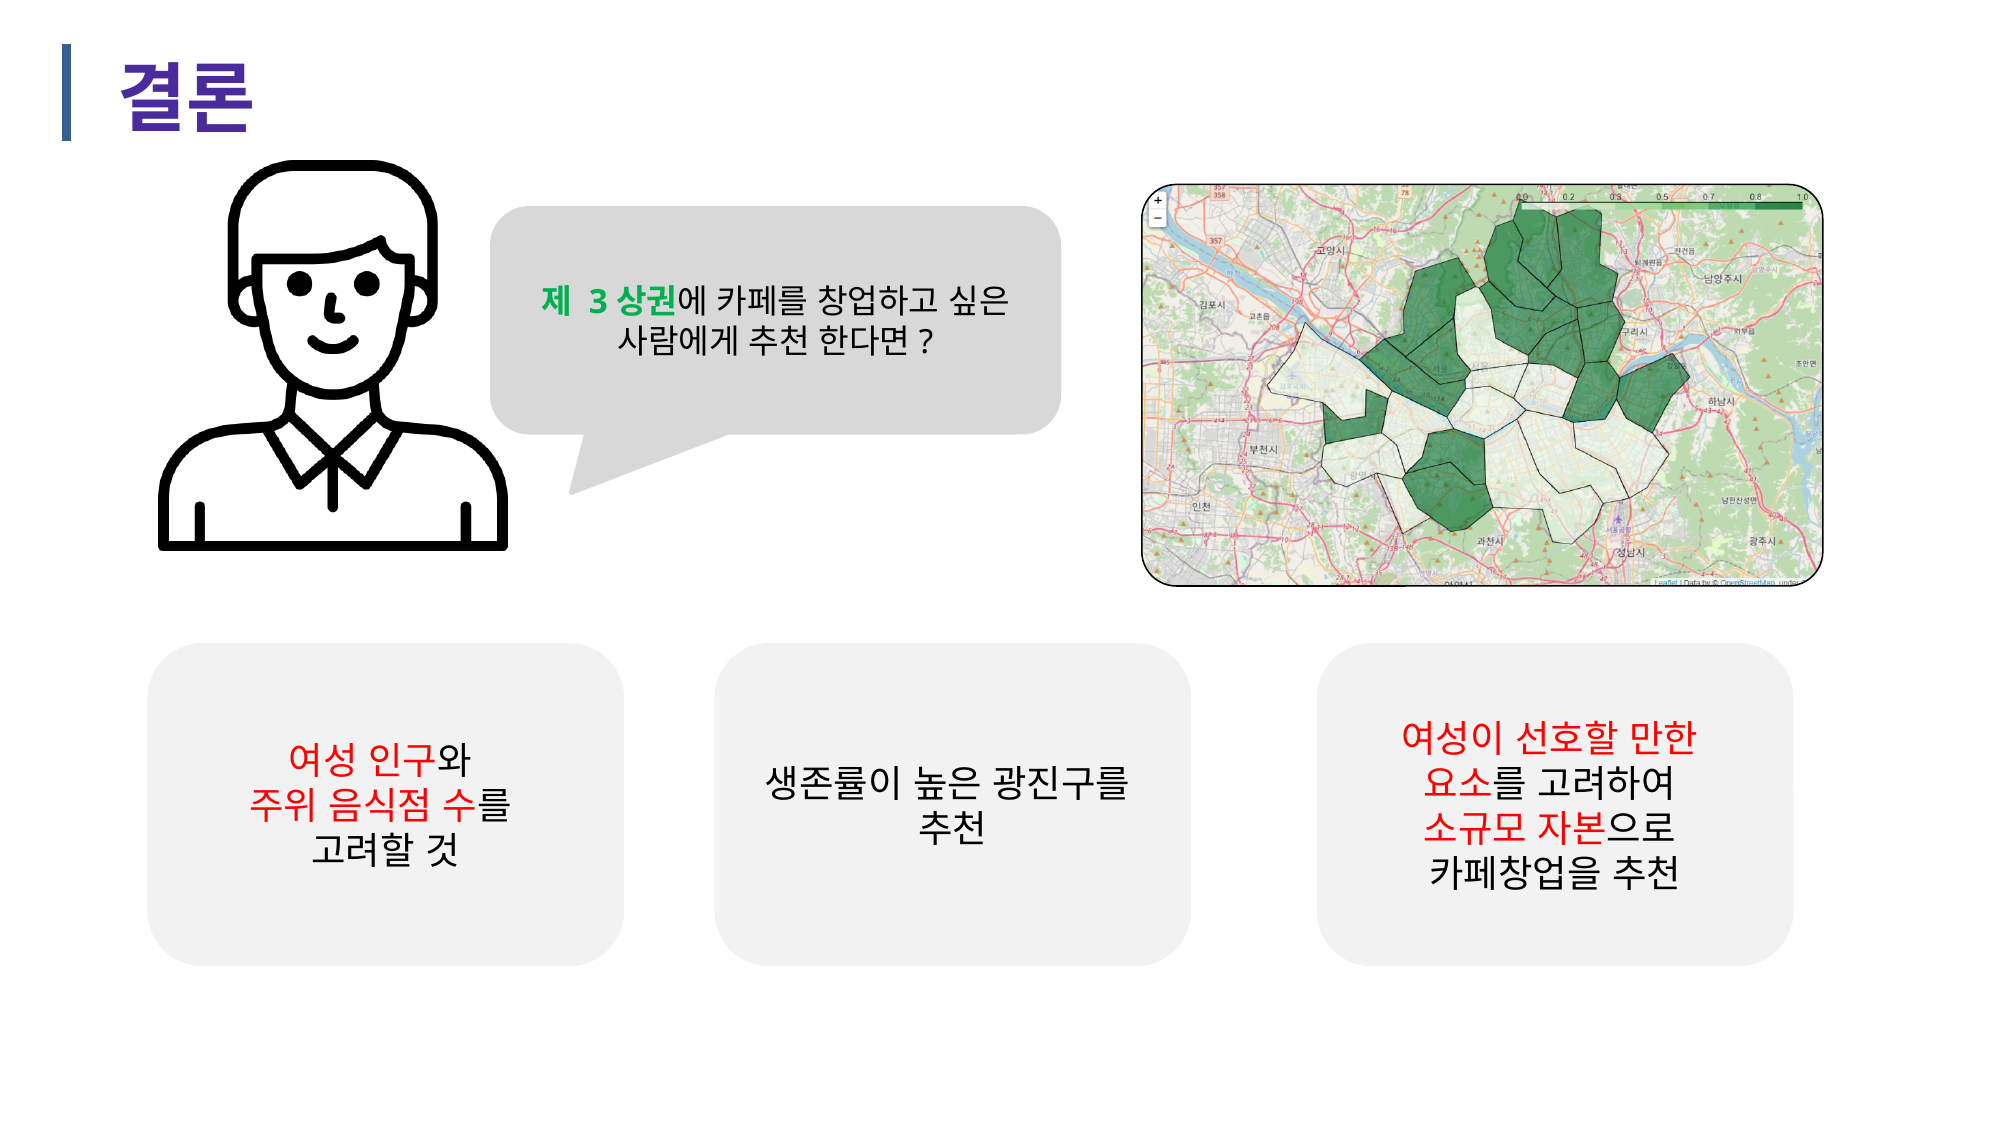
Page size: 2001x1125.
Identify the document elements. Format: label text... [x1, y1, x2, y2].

text_box 결론 [102, 42, 827, 143]
text_box 여성 인구와 주위 음식점 수를 고려할 것 [149, 645, 623, 965]
text_box 제 3상권에 카페를 창업하고 싶은 사람에게 추천 한다면? [532, 208, 1060, 493]
text_box 여성이 선호할 만한 요소를 고려하여 소규모 자본으로 카페창업을 추천 [1318, 645, 1792, 965]
picture [137, 160, 528, 551]
text_box 생존률이 높은 광진구를 추천 [716, 645, 1190, 965]
picture [1141, 184, 1824, 587]
